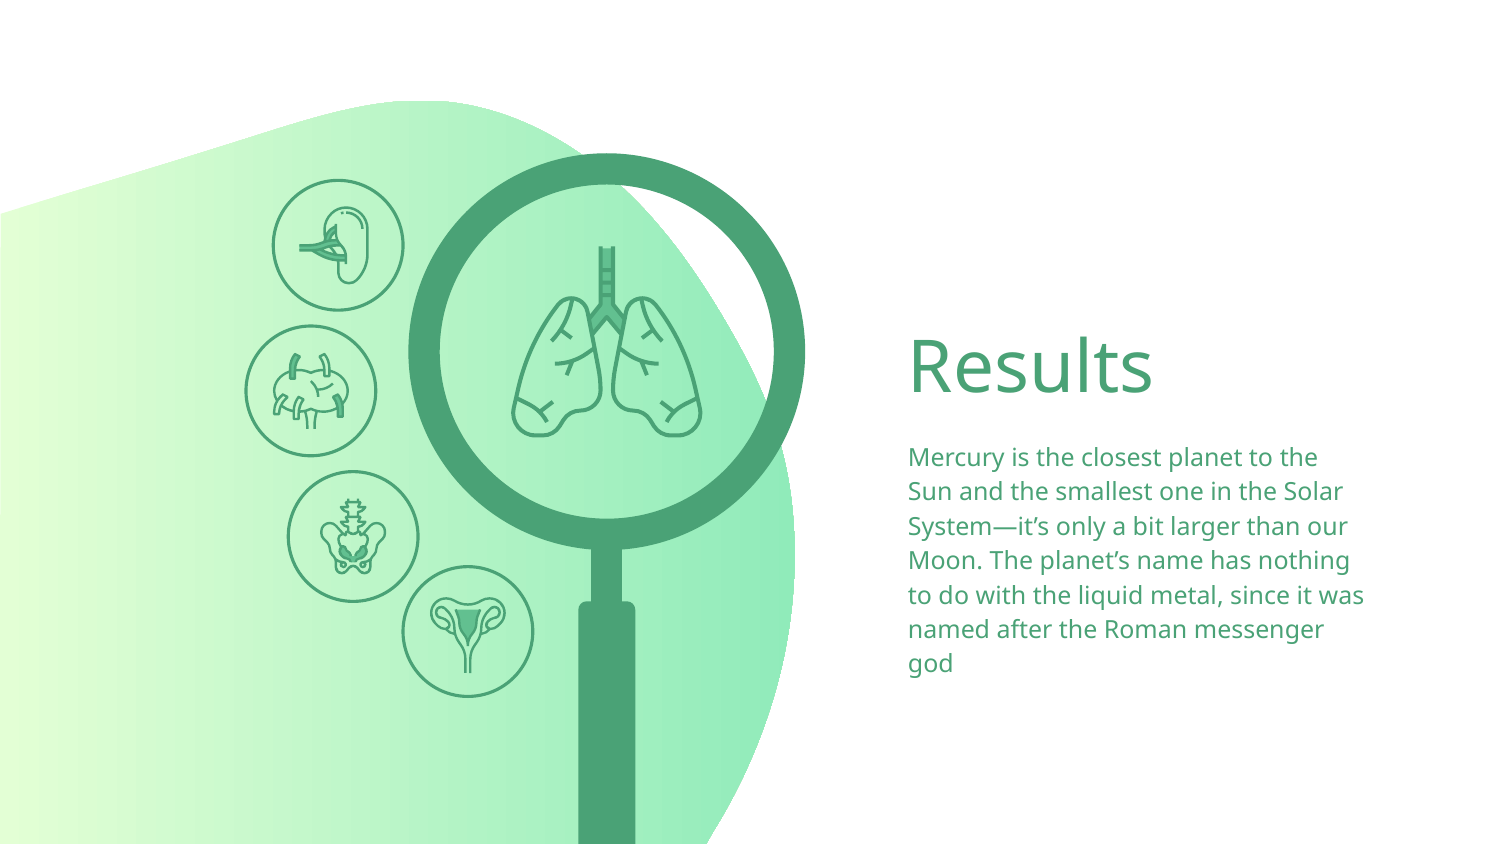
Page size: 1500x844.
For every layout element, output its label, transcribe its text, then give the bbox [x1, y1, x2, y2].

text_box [508, 246, 706, 438]
subtitle Mercury is the closest planet to the Sun and the smallest one in the Solar System—it’s only a bit larger than our Moon. The planet’s name has nothing to do with the liquid metal, since it was named after the Roman messenger god [892, 421, 1382, 755]
text_box [273, 180, 403, 311]
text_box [272, 352, 350, 430]
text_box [429, 596, 507, 674]
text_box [408, 152, 806, 844]
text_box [299, 206, 369, 285]
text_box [319, 498, 387, 575]
text_box [245, 325, 376, 456]
text_box [288, 471, 403, 602]
title Results [892, 289, 1382, 421]
